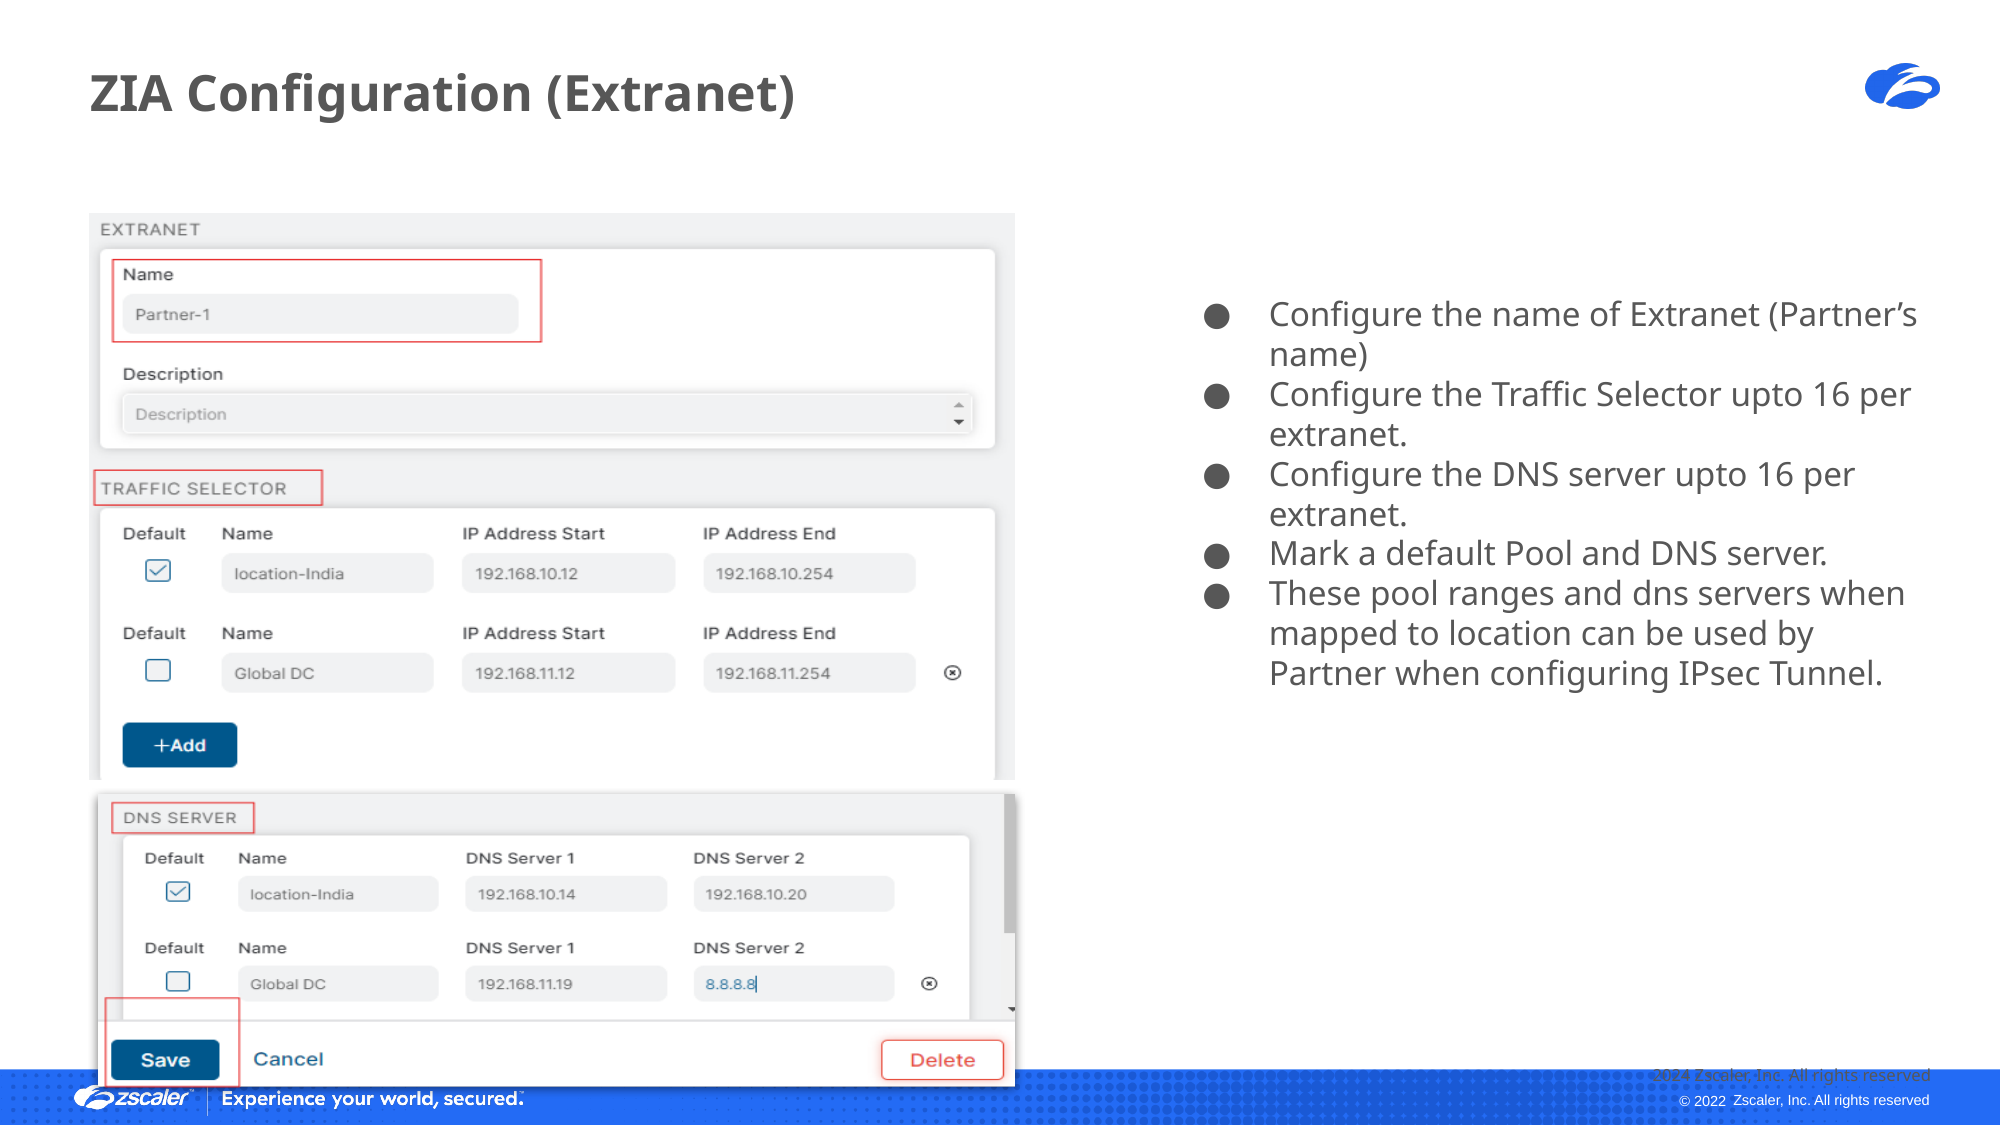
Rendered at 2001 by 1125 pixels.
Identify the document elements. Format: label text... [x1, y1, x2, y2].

text_box ZIA Configuration (Extranet) [70, 41, 1468, 181]
text_box Configure the name of Extranet (Partner’s name) Configure the Traffic Selector upto 16 per extranet. Configure the DNS server upto 16 per extranet. Mark a default Pool and DNS server. These pool ranges and dns servers when mapped to location can be used by Partner when configuring IPsec Tunnel. [1148, 229, 1948, 988]
picture [0, 794, 2000, 1125]
picture [1865, 63, 1940, 109]
picture [89, 213, 1016, 780]
